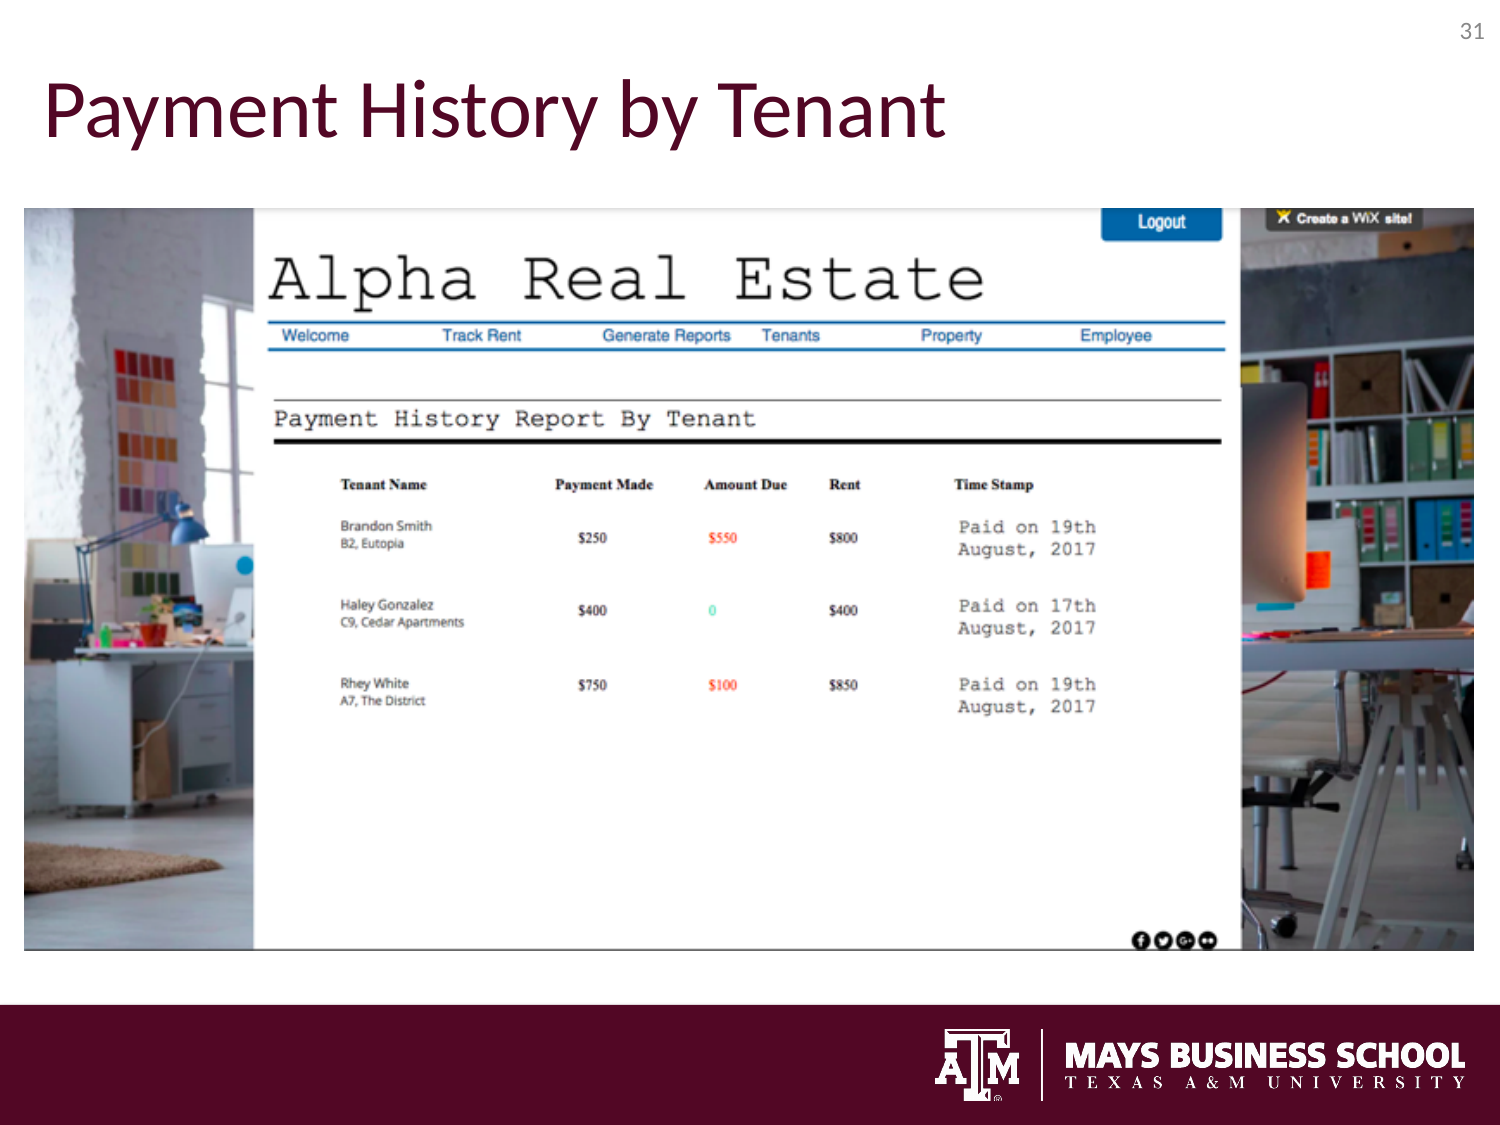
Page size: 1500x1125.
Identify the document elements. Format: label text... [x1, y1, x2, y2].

slide_number 31 [1149, 0, 1500, 60]
title Payment History by Tenant [28, 24, 1379, 185]
picture [24, 208, 1474, 951]
picture [935, 1029, 1465, 1101]
